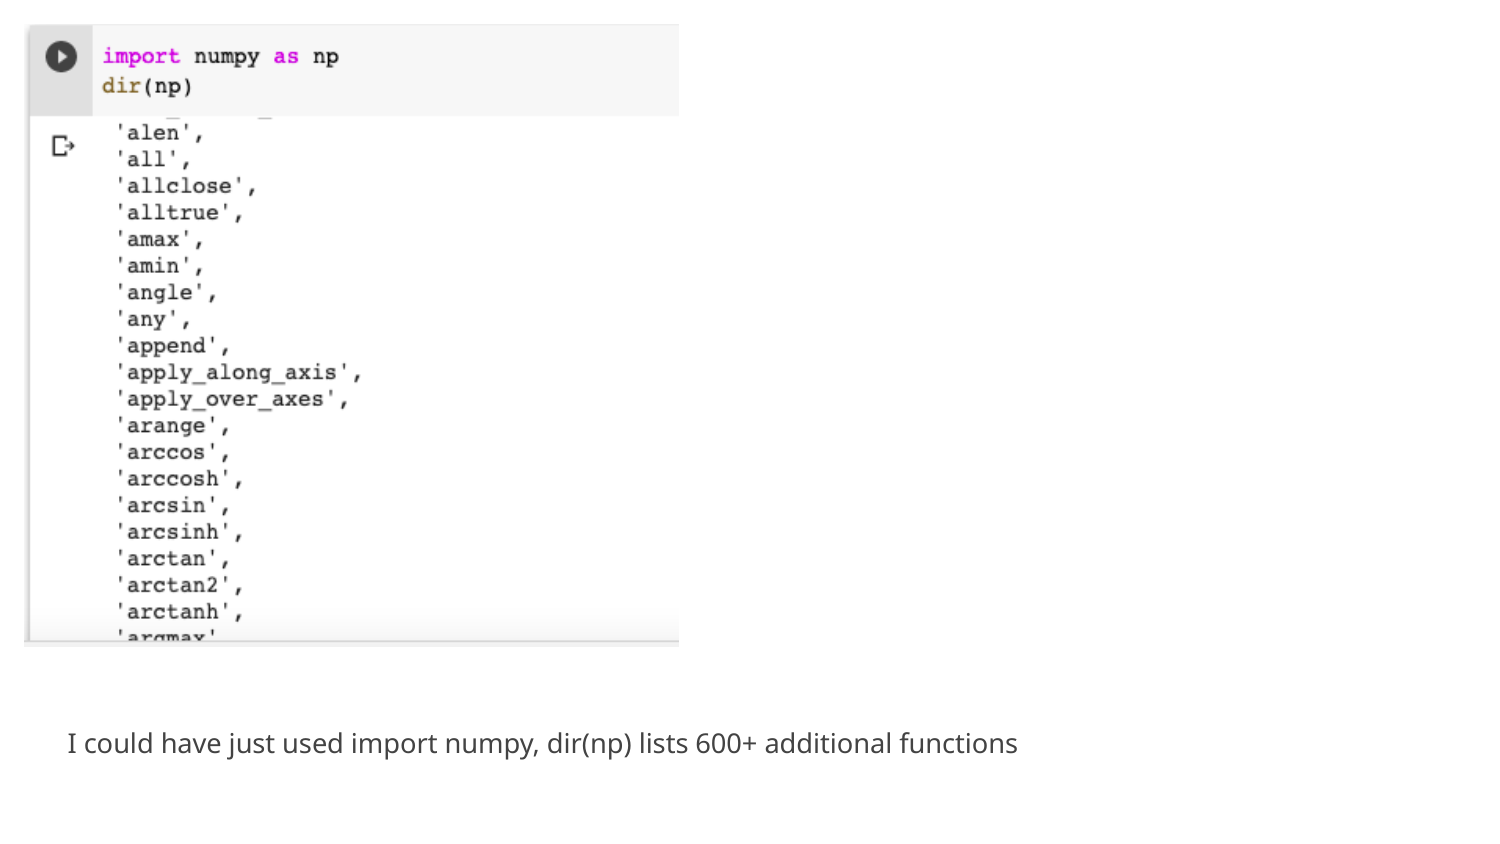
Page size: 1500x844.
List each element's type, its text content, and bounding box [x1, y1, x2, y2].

picture [24, 24, 679, 647]
list I could have just used import numpy, dir(np) lists 600+ additional functions [52, 694, 1037, 793]
